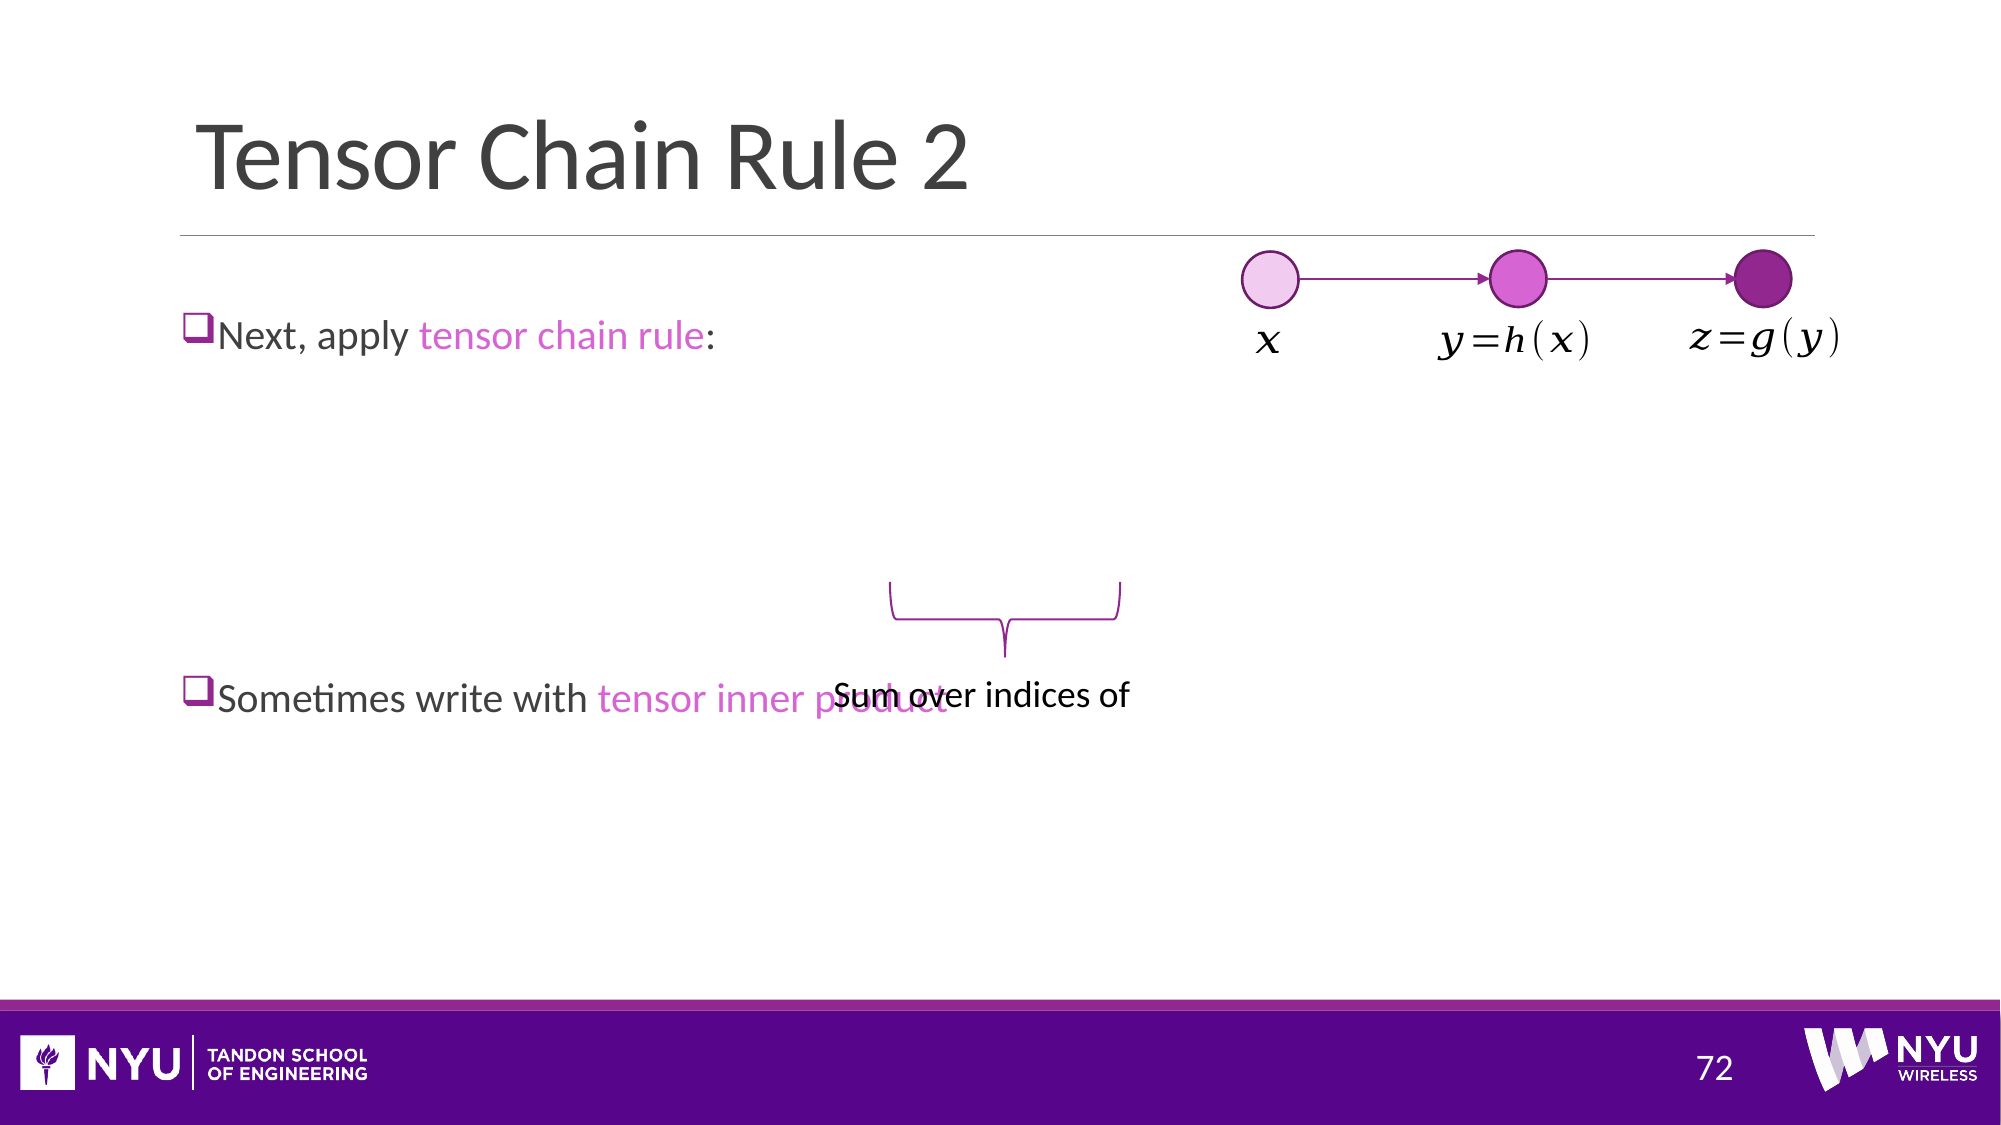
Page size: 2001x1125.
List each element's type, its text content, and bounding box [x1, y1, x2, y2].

text_box [1489, 249, 1548, 309]
text_box [888, 581, 1122, 658]
text_box [1733, 249, 1793, 309]
slide_number 72 [1533, 1035, 1749, 1096]
title Tensor Chain Rule 2 [180, 47, 1830, 218]
text_box [1240, 250, 1300, 310]
